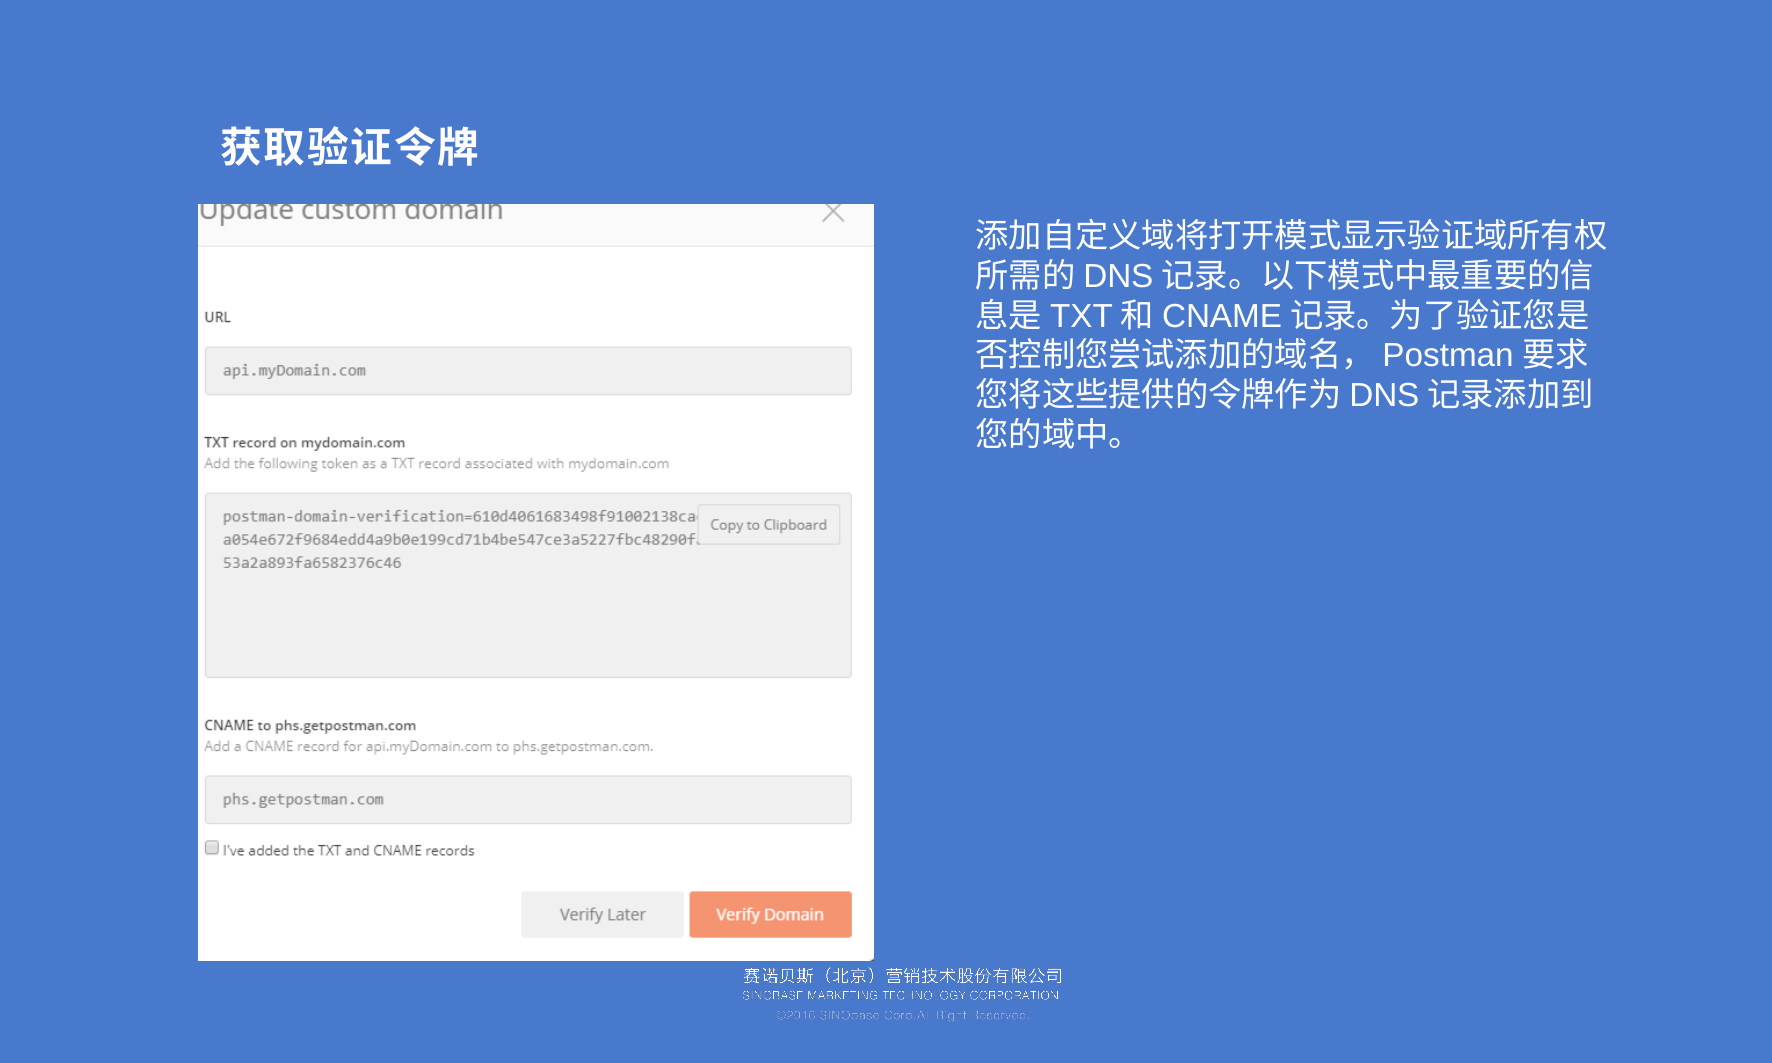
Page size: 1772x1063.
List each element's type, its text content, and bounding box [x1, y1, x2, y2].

text_box 添加自定义域将打开模式显示验证域所有权所需的DNS记录。以下模式中最重要的信息是TXT和CNAME记录。为了验证您是否控制您尝试添加的域名，Postman要求您将这些提供的令牌作为DNS记录添加到您的域中。 [960, 206, 1636, 461]
title 获取验证令牌 [0, 118, 700, 179]
picture [0, 0, 1772, 1063]
